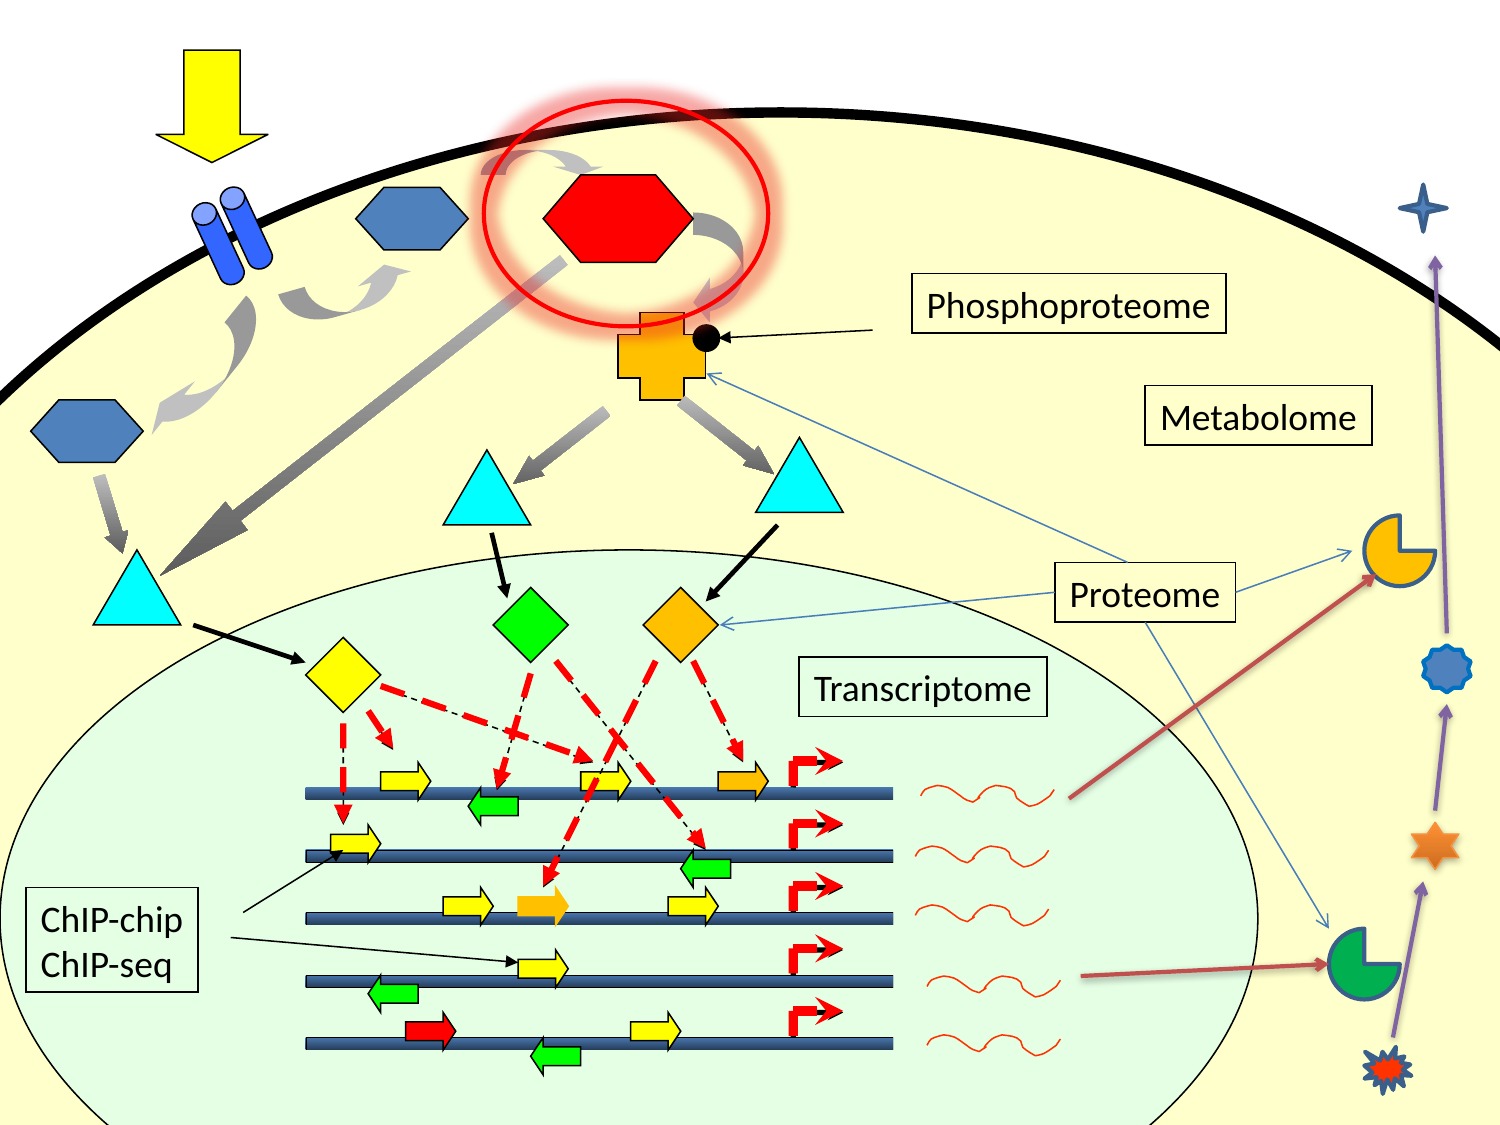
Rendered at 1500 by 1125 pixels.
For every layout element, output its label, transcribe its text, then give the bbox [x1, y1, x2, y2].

text_box Phosphoproteome [911, 273, 1226, 334]
text_box [518, 895, 569, 925]
text_box [1362, 513, 1437, 589]
text_box [926, 975, 1062, 998]
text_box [719, 600, 1034, 626]
text_box [243, 850, 337, 913]
text_box [643, 587, 715, 659]
text_box Proteome [1128, 562, 1236, 572]
text_box [926, 1034, 1062, 1057]
text_box [405, 1012, 456, 1051]
text_box [220, 187, 273, 269]
text_box [305, 637, 365, 707]
text_box [1421, 643, 1473, 695]
text_box [443, 895, 494, 925]
text_box Transcriptome [799, 656, 1048, 717]
text_box [669, 1037, 894, 1050]
text_box [325, 858, 337, 863]
text_box [749, 791, 755, 800]
text_box [330, 834, 337, 851]
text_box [1256, 550, 1353, 572]
text_box [1334, 926, 1367, 942]
text_box [557, 975, 787, 988]
text_box [1362, 1044, 1414, 1097]
text_box [0, 940, 106, 1125]
text_box [544, 1037, 668, 1050]
text_box [0, 147, 701, 897]
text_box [792, 760, 844, 1037]
text_box [368, 975, 419, 1013]
text_box [749, 762, 769, 801]
text_box [305, 787, 337, 800]
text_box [1080, 963, 1330, 977]
text_box [193, 624, 306, 665]
text_box [444, 1037, 542, 1050]
text_box [355, 187, 463, 250]
text_box [705, 571, 735, 602]
text_box [220, 187, 245, 209]
text_box [192, 202, 245, 285]
text_box [482, 912, 555, 925]
text_box [192, 202, 217, 225]
text_box [305, 849, 331, 863]
text_box [160, 303, 508, 576]
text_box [706, 373, 1129, 563]
text_box [493, 587, 569, 659]
text_box [849, 912, 894, 925]
text_box [0, 549, 1258, 1125]
text_box [93, 549, 181, 625]
text_box [914, 845, 1050, 868]
text_box [1410, 821, 1460, 871]
text_box [914, 904, 1050, 927]
text_box [305, 912, 480, 925]
text_box [630, 1012, 681, 1051]
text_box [1329, 944, 1487, 975]
text_box [513, 406, 611, 484]
text_box [305, 1037, 443, 1050]
text_box [481, 98, 771, 329]
text_box [920, 784, 1055, 808]
text_box [230, 937, 519, 968]
text_box [557, 912, 705, 925]
text_box [381, 975, 555, 988]
text_box [30, 399, 144, 463]
text_box [1331, 983, 1396, 1002]
text_box Proteome [1054, 571, 1067, 623]
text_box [1387, 751, 1495, 764]
text_box [692, 329, 721, 353]
text_box [151, 295, 257, 435]
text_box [1068, 573, 1377, 799]
text_box [1152, 459, 1500, 1125]
text_box [849, 975, 894, 988]
text_box [1443, 302, 1500, 436]
text_box [721, 330, 873, 344]
text_box [443, 449, 531, 525]
text_box [849, 787, 894, 800]
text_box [1091, 767, 1382, 876]
text_box [1005, 594, 1063, 651]
text_box [1397, 182, 1449, 234]
text_box [530, 1037, 581, 1075]
text_box [93, 473, 129, 554]
text_box [677, 395, 701, 425]
text_box [305, 975, 380, 988]
text_box [278, 264, 411, 320]
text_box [1251, 438, 1500, 451]
text_box [757, 787, 787, 800]
text_box ChIP-chip ChIP-seq [25, 887, 199, 993]
text_box Metabolome [1145, 385, 1372, 446]
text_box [342, 660, 744, 887]
text_box [706, 112, 1437, 572]
text_box [849, 849, 894, 863]
text_box [844, 571, 1054, 599]
text_box [707, 912, 787, 925]
text_box [749, 849, 787, 863]
text_box [618, 339, 706, 400]
text_box [518, 950, 569, 988]
text_box [491, 532, 511, 599]
text_box [155, 50, 269, 163]
text_box [668, 895, 719, 925]
